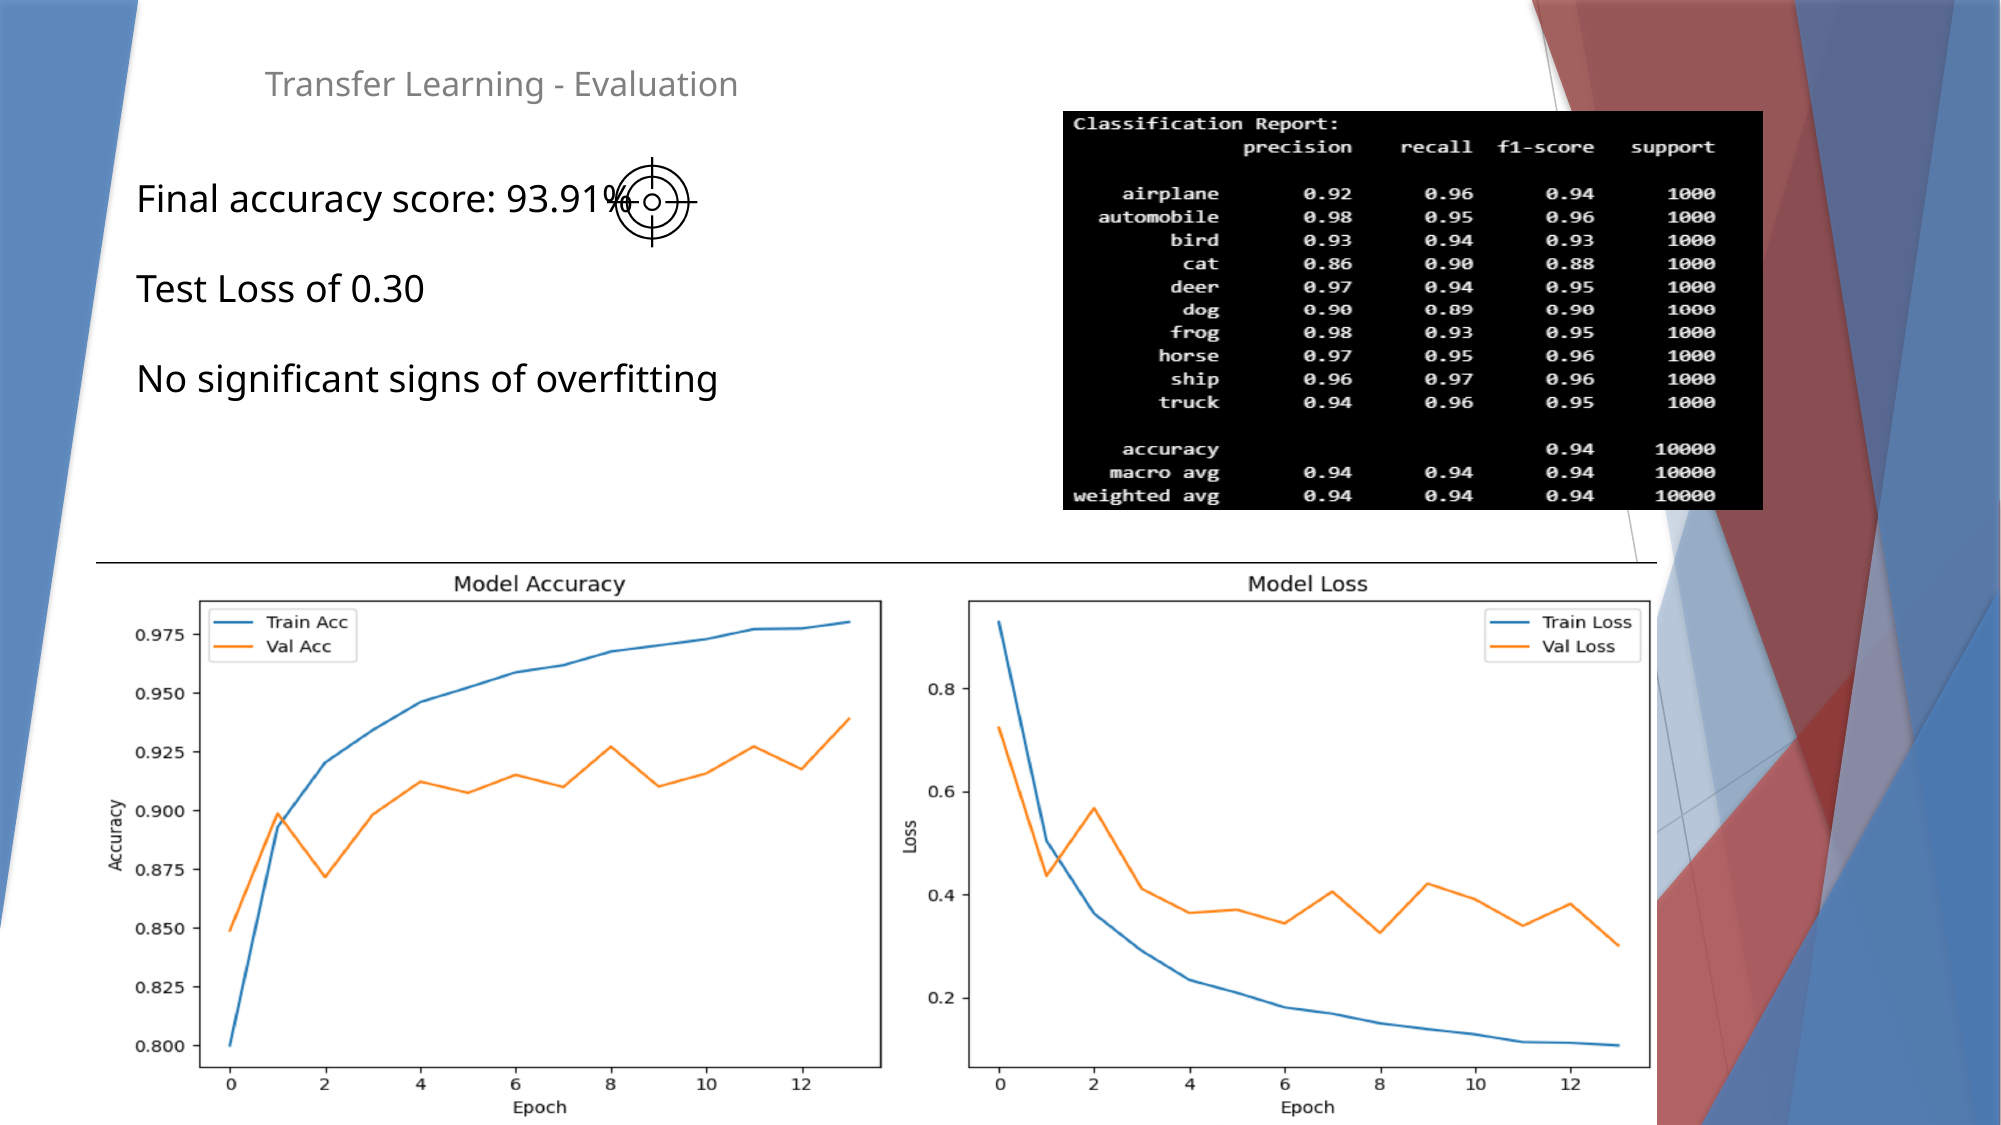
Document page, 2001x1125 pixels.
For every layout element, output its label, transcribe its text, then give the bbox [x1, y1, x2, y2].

text_box Final accuracy score: 93.91% Test Loss of 0.30 No significant signs of overfitting [121, 167, 859, 408]
picture [598, 149, 706, 256]
picture [96, 561, 1657, 1125]
subtitle Transfer Learning - Evaluation [249, 54, 849, 112]
picture [1062, 110, 1764, 511]
